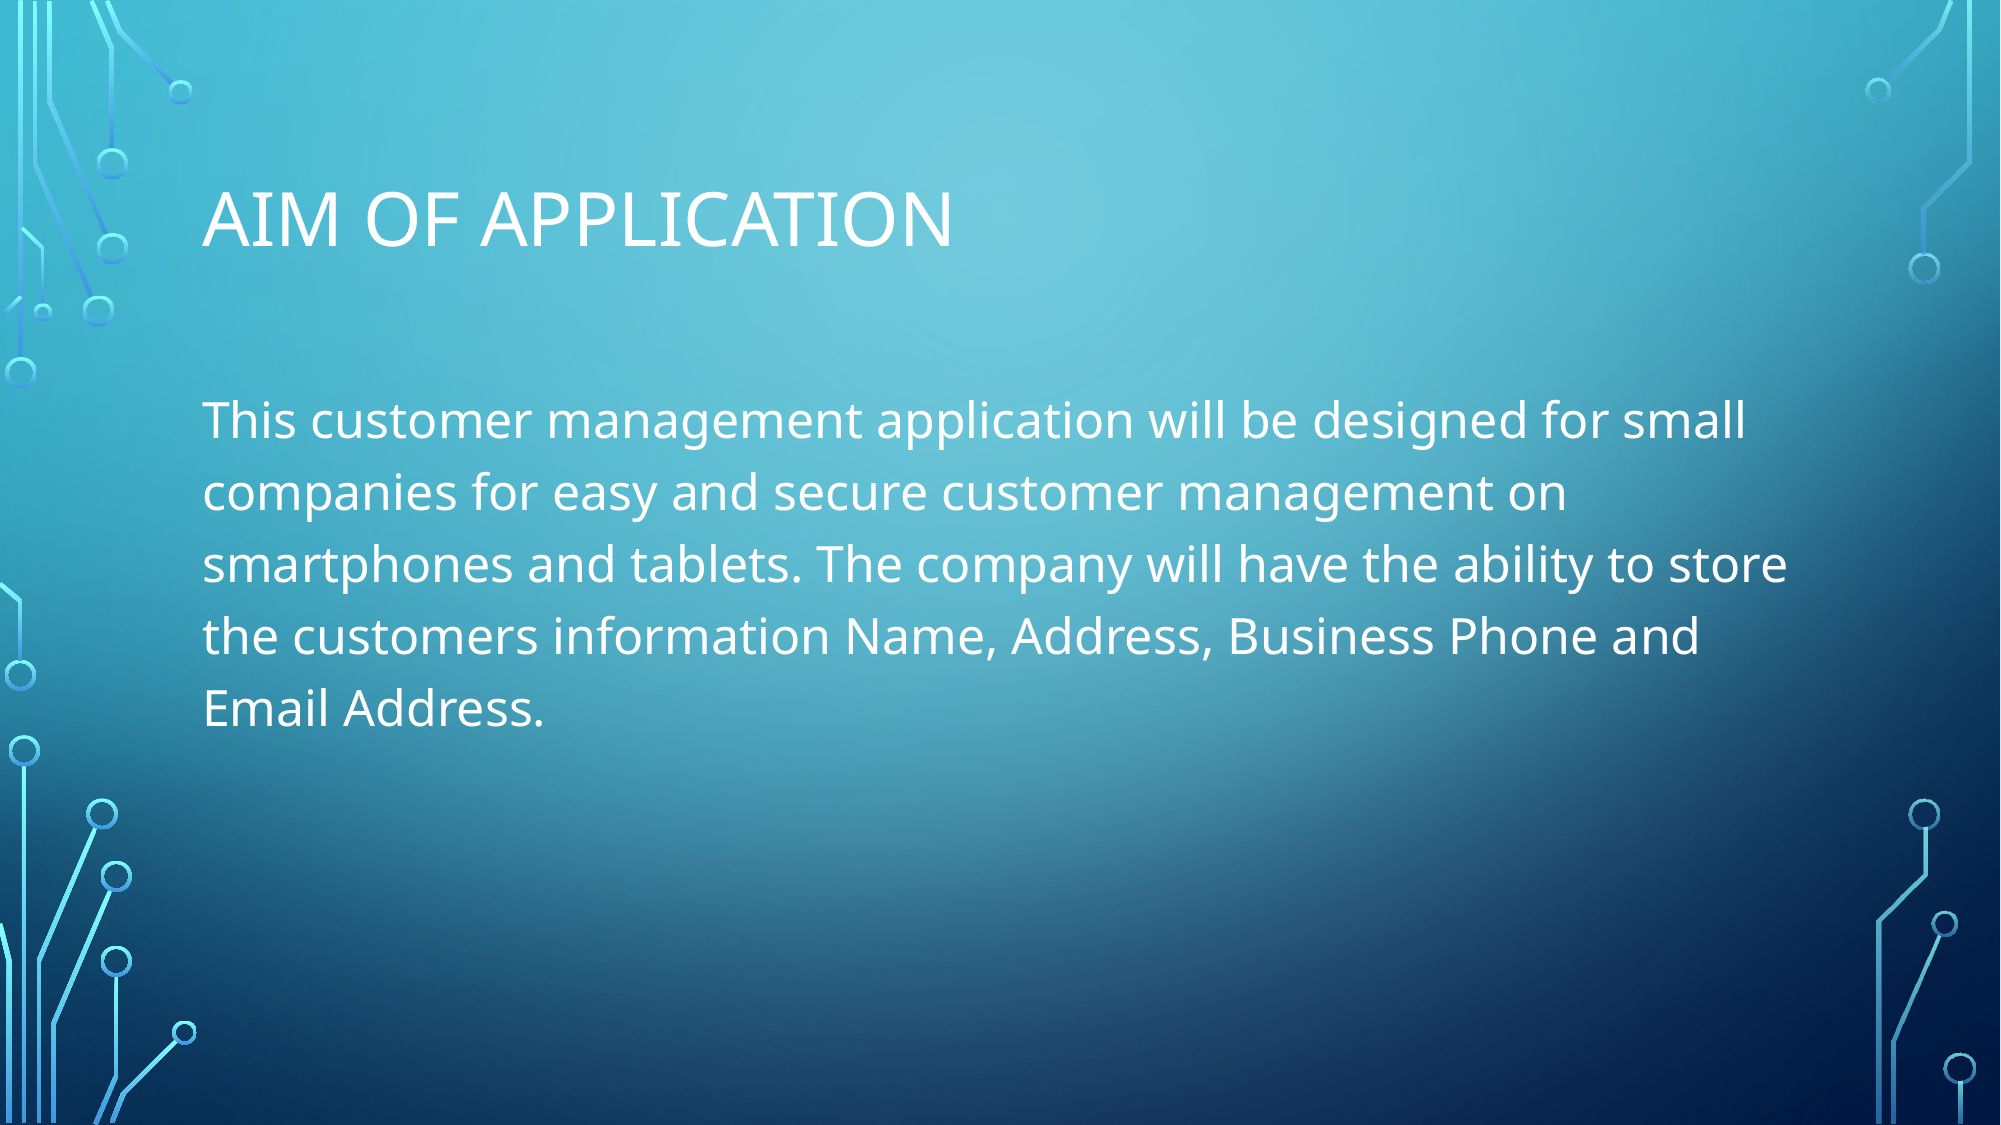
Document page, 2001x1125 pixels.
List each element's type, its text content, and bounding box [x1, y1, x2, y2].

title Aim of application [187, 101, 1813, 344]
list This customer management application will be designed for small companies for easy and secure customer management on smartphones and tablets. The company will have the ability to store the customers information Name, Address, Business Phone and Email Address. [187, 369, 1813, 950]
